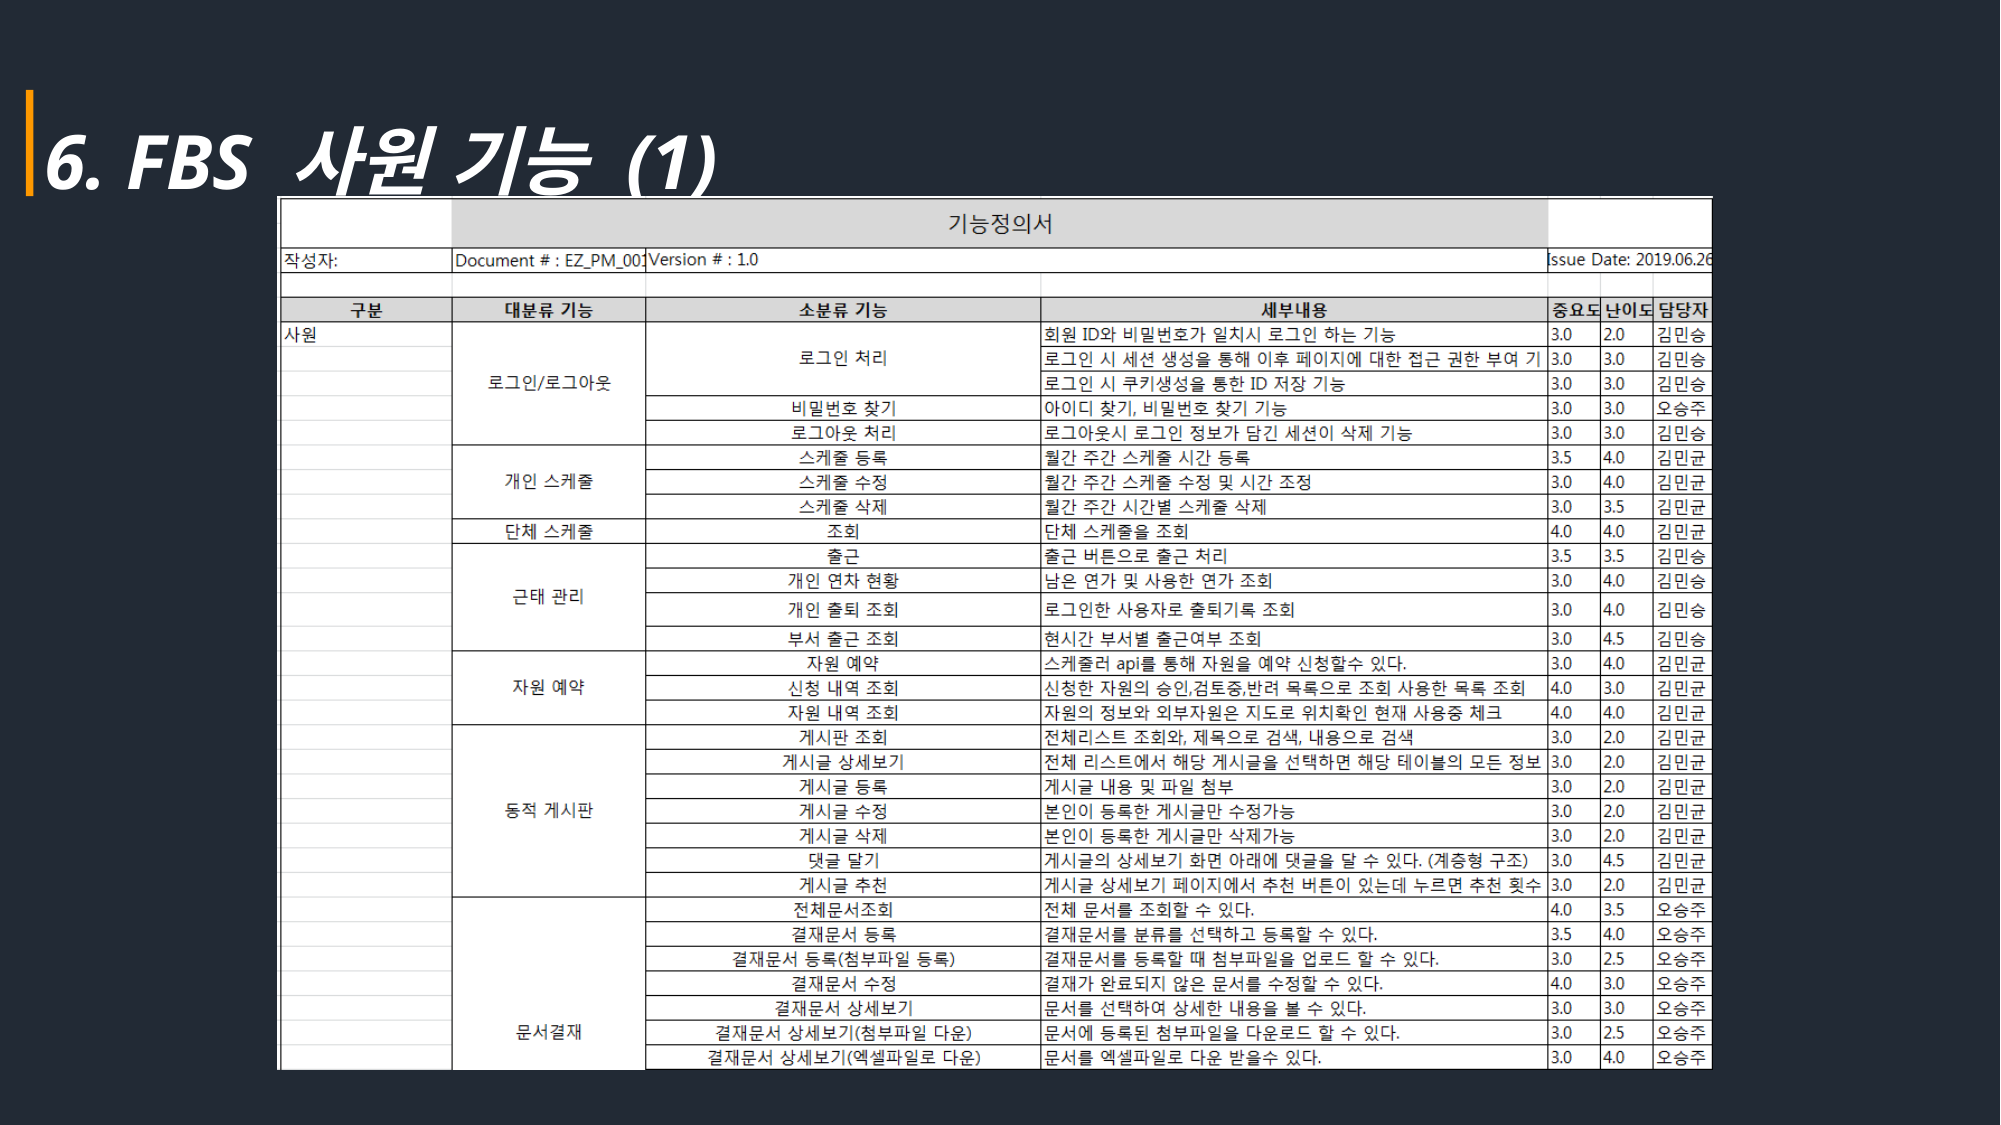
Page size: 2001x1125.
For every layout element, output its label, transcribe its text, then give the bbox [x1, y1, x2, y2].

picture [277, 195, 1713, 1070]
text_box [25, 89, 34, 197]
text_box 6. FBS 사원 기능 (1) [29, 62, 935, 348]
